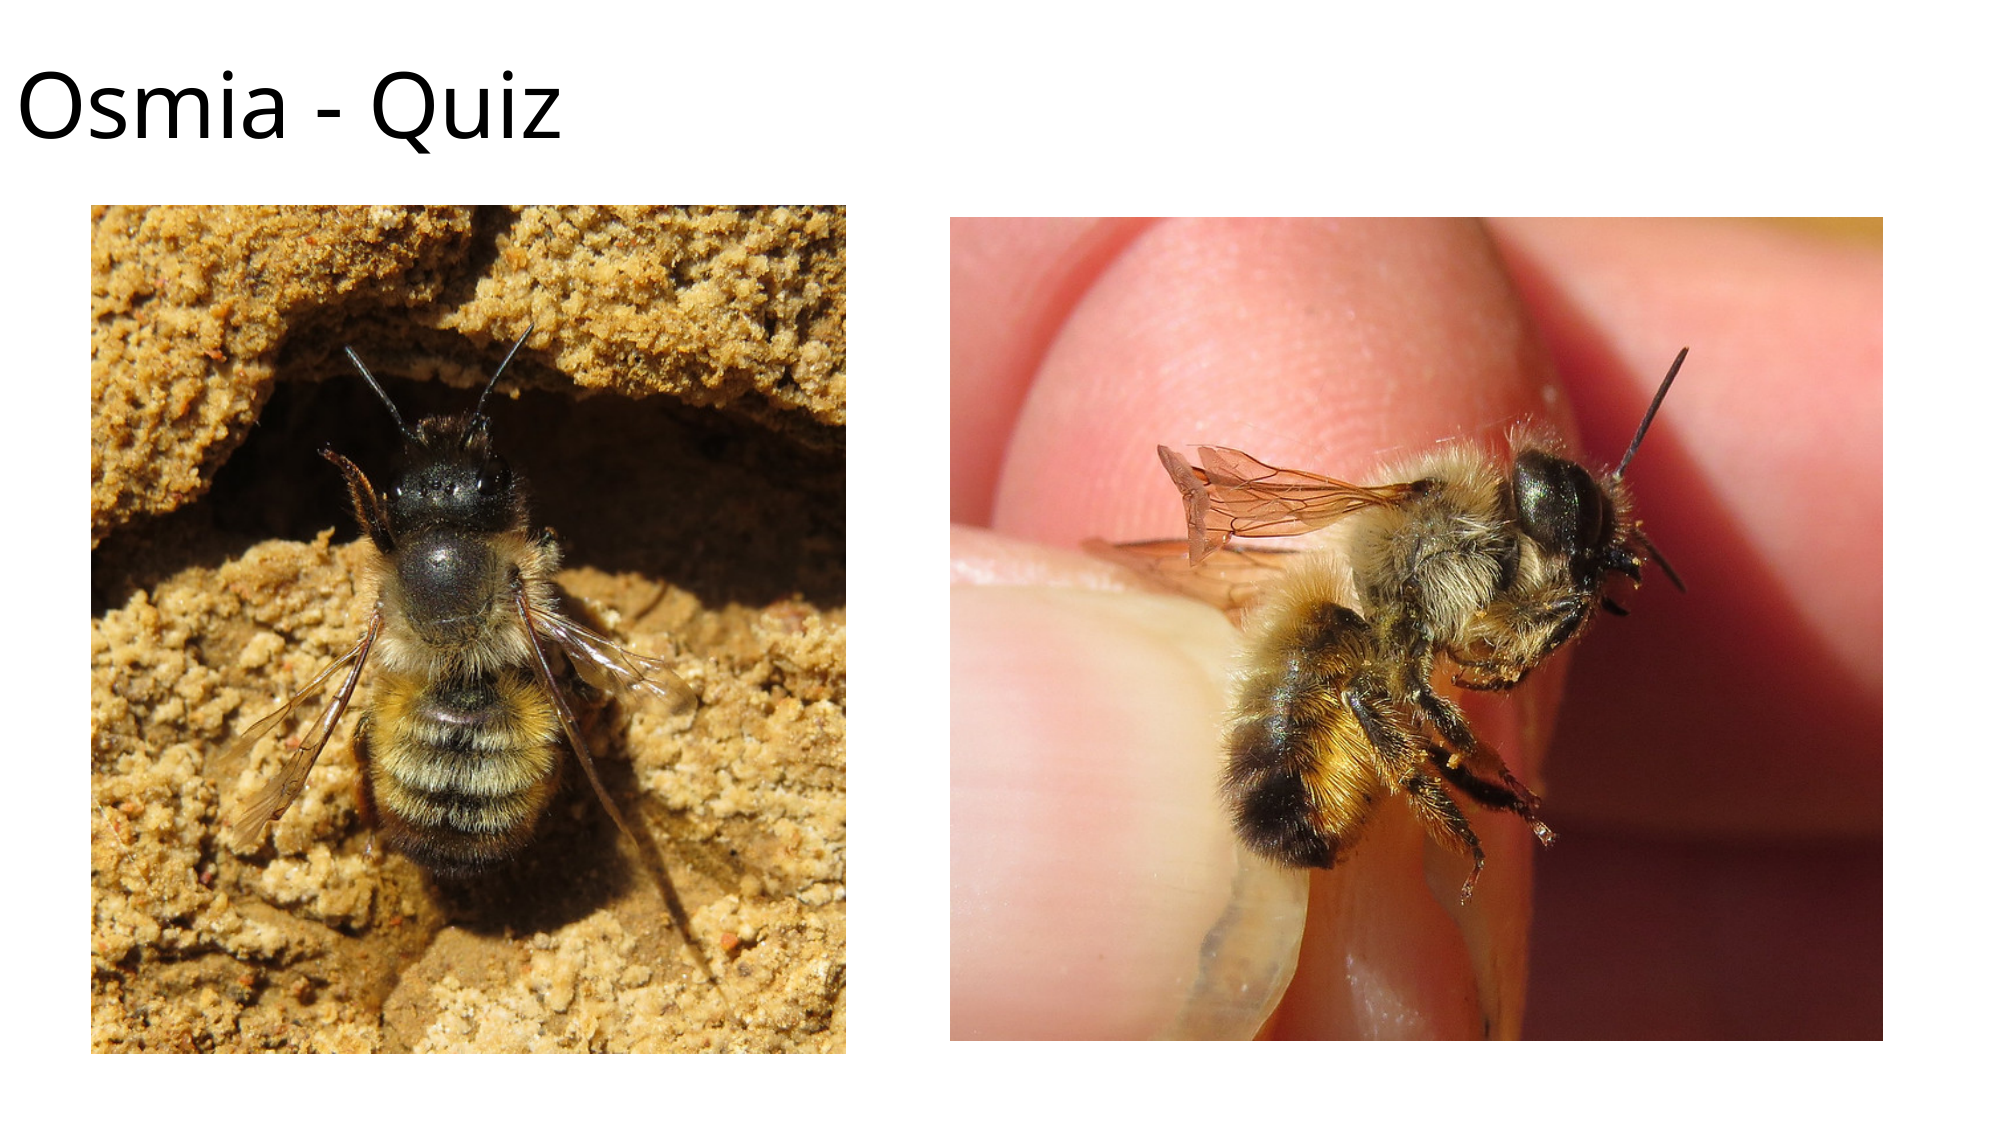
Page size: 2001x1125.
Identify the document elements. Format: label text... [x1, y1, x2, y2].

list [91, 205, 846, 1054]
picture [950, 217, 1884, 1041]
title Osmia - Quiz [0, 0, 1725, 218]
